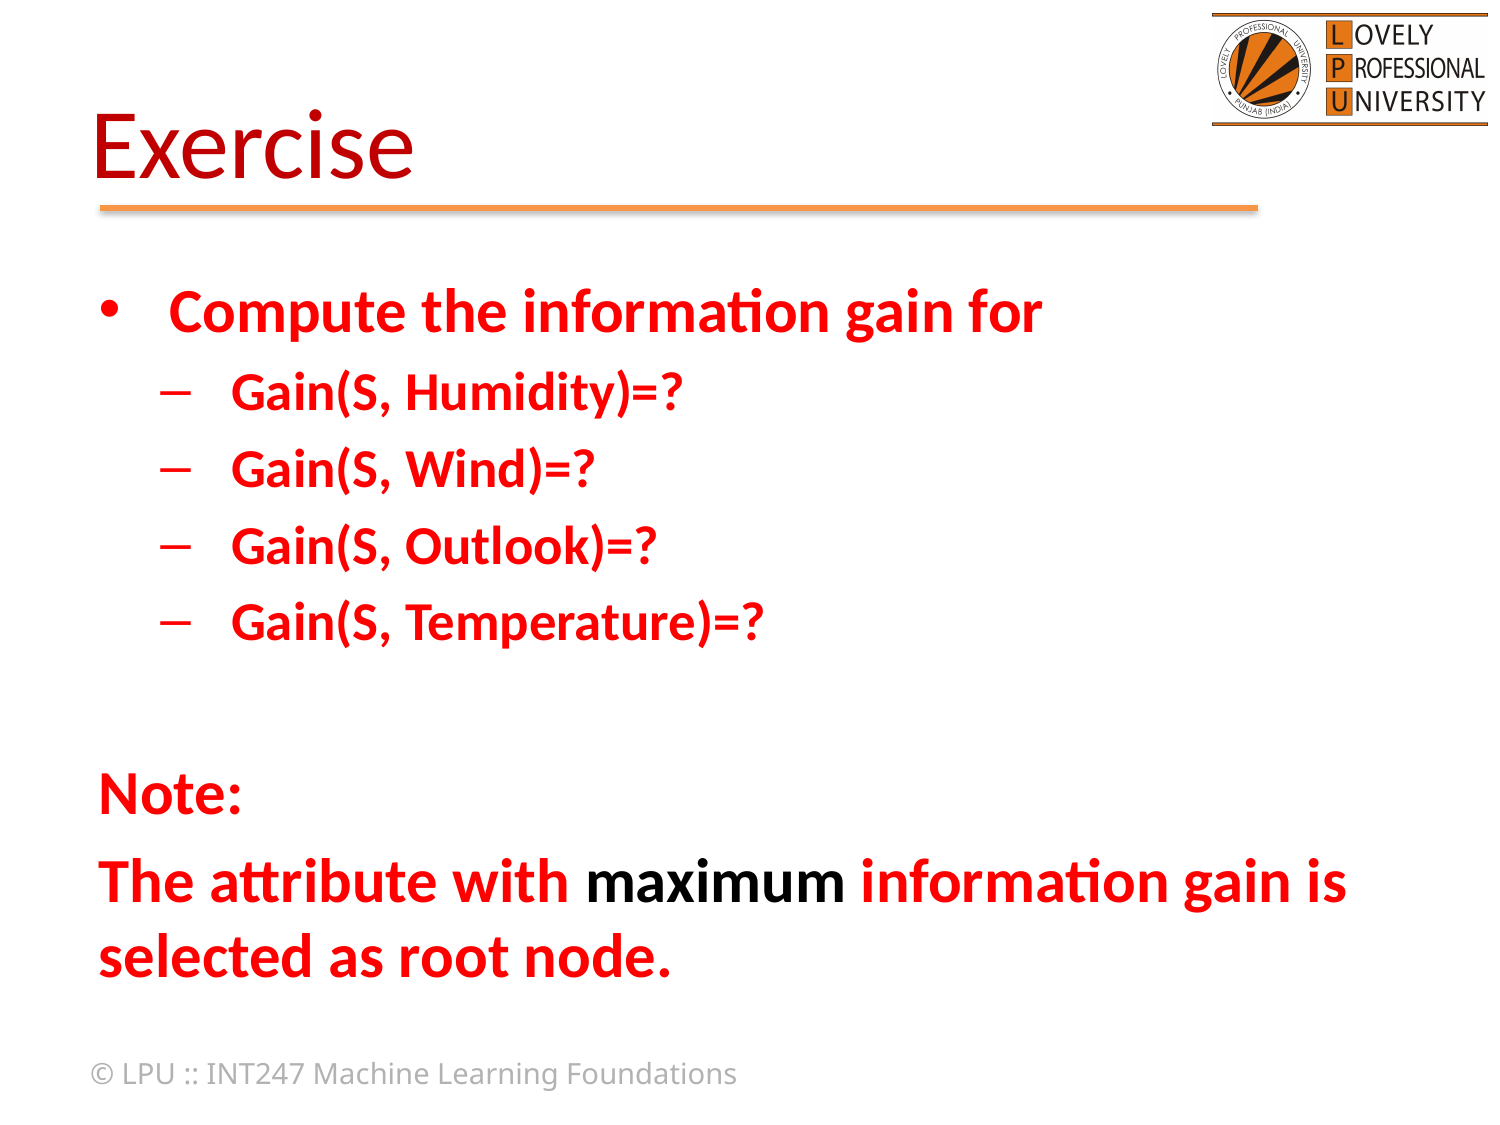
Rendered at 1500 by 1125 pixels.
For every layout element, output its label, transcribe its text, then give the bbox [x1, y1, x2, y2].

slide_number © LPU :: INT247 Machine Learning Foundations [75, 1042, 857, 1103]
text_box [1212, 13, 1488, 126]
list Compute the information gain for Gain(S, Humidity)=? Gain(S, Wind)=? Gain(S, Outlook)=? Gain(S, Temperature)=? Note: The attribute with maximum information gain is selected as root node. [75, 262, 1425, 1005]
title Exercise [75, 45, 1425, 233]
